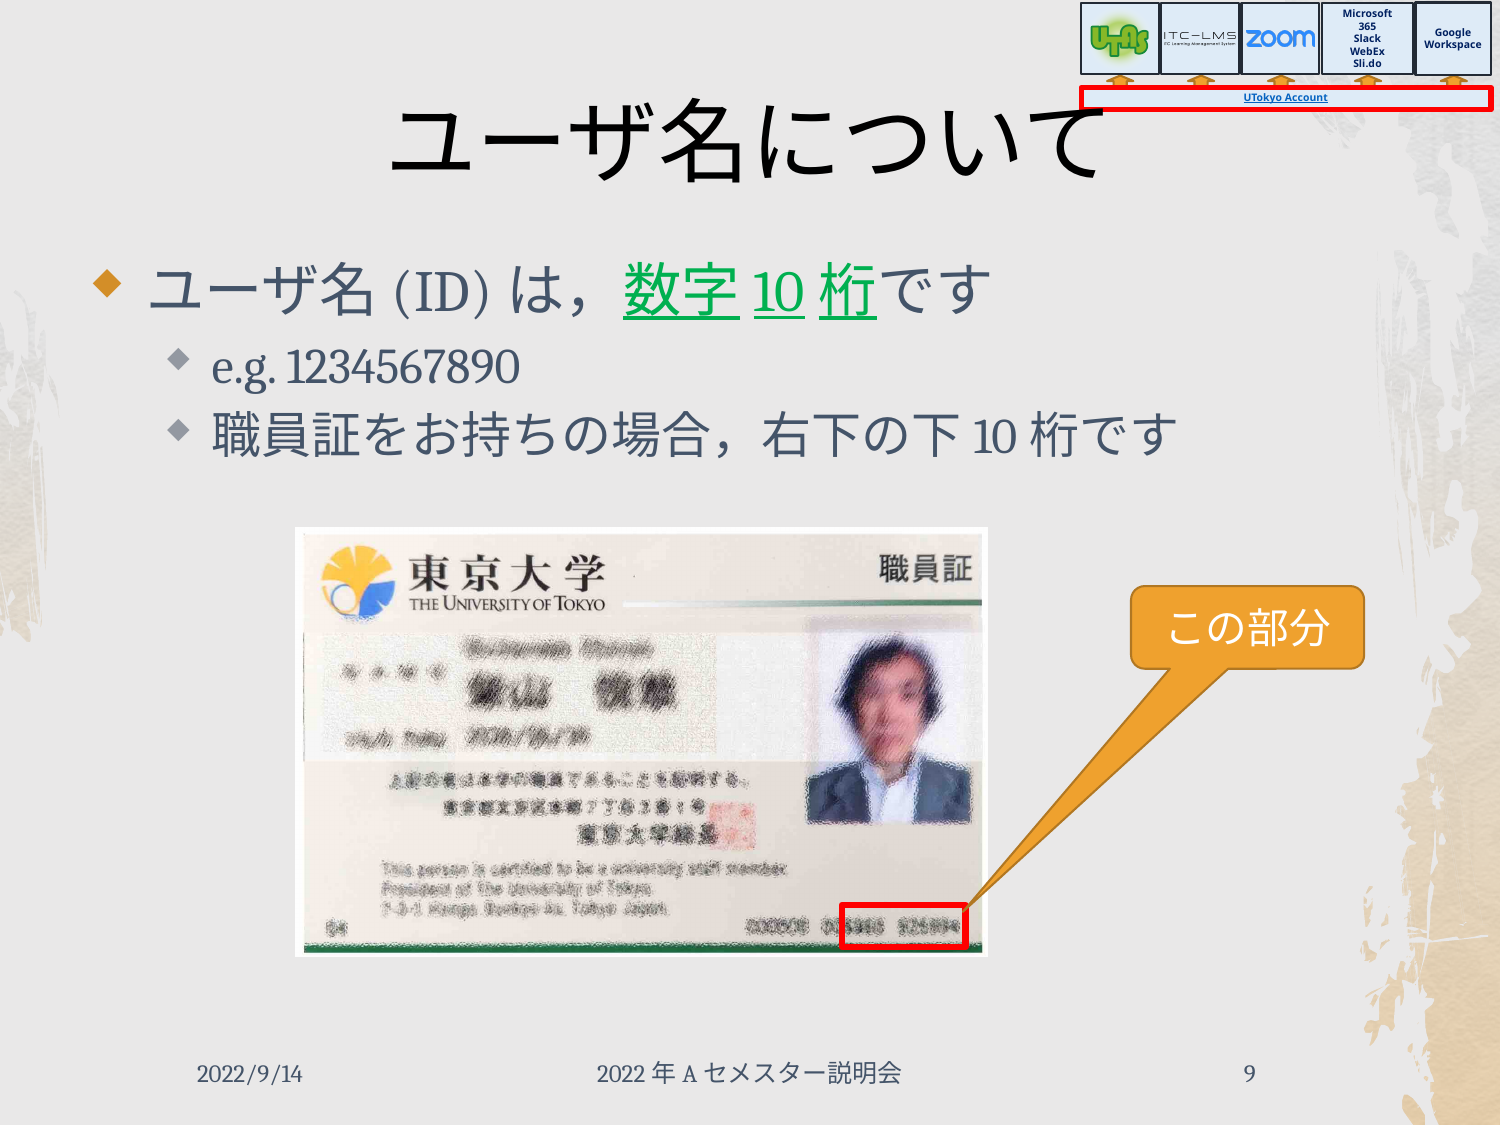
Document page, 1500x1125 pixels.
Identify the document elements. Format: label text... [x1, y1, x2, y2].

title ユーザ名について [75, 45, 1425, 233]
slide_number 9 [1074, 1042, 1425, 1103]
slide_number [75, 1042, 425, 1103]
text_box [286, 518, 998, 967]
footer 2022年Aセメスター説明会 [512, 1042, 988, 1103]
text_box この部分 [999, 585, 1366, 881]
picture [295, 526, 988, 957]
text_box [1080, 2, 1492, 109]
list ユーザ名(ID)は，数字10桁です e.g. 1234567890 職員証をお持ちの場合，右下の下10桁です [75, 246, 1425, 989]
